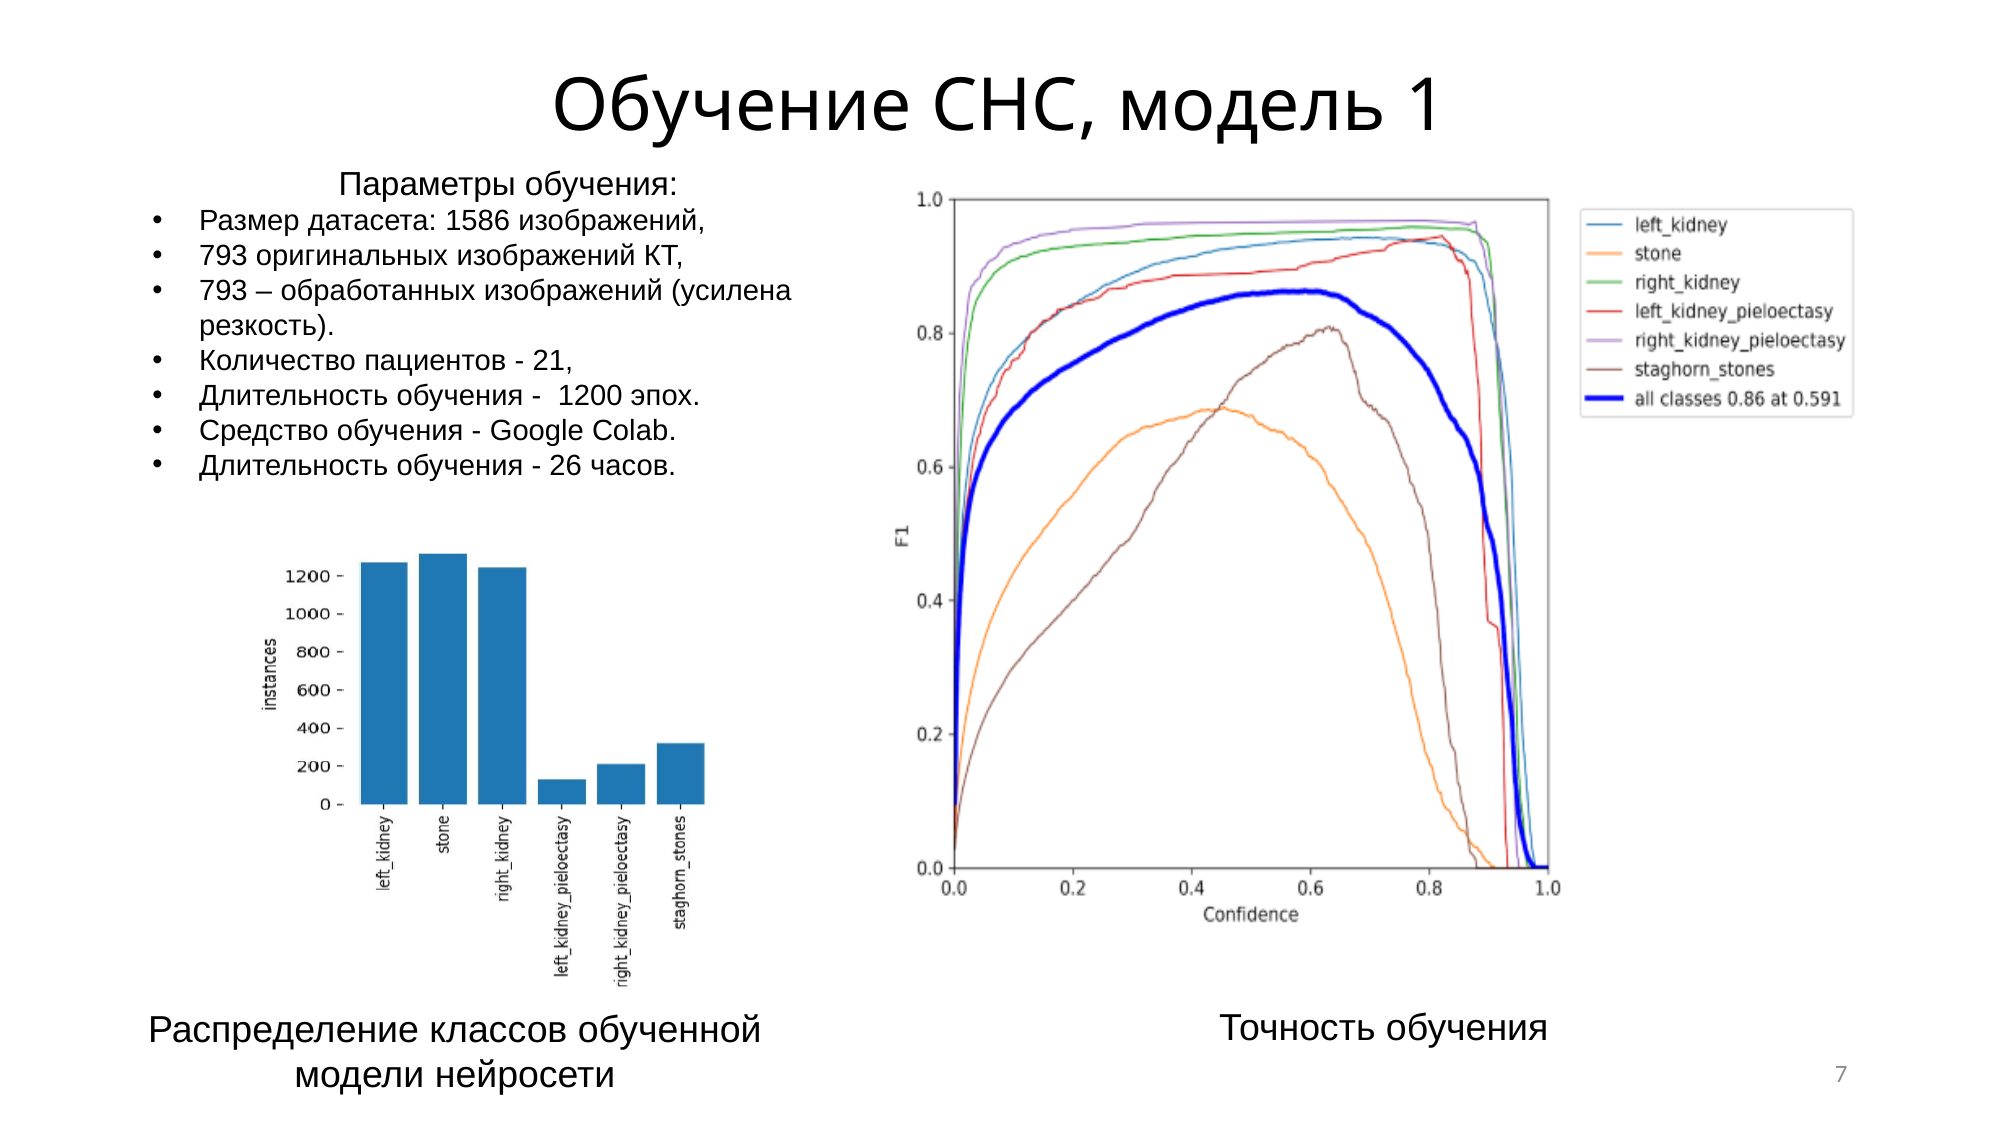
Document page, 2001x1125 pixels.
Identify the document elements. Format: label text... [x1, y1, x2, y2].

slide_number 7 [1412, 1042, 1863, 1103]
picture [850, 154, 1890, 996]
text_box Параметры обучения: Размер датасета: 1586 изображений, 793 оригинальных изображений КТ, 793 – обработанных изображений (усилена резкость). Количество пациентов - 21, Длительность обучения - 1200 эпох. Средство обучения - Google Colab. Длительность обучения - 26 часов. [137, 154, 850, 489]
title Обучение СНС, модель 1 [137, 59, 1863, 154]
text_box Точность обучения [1000, 996, 1768, 1056]
text_box Распределение классов обученной модели нейросети [71, 997, 839, 1103]
picture [232, 538, 755, 1001]
